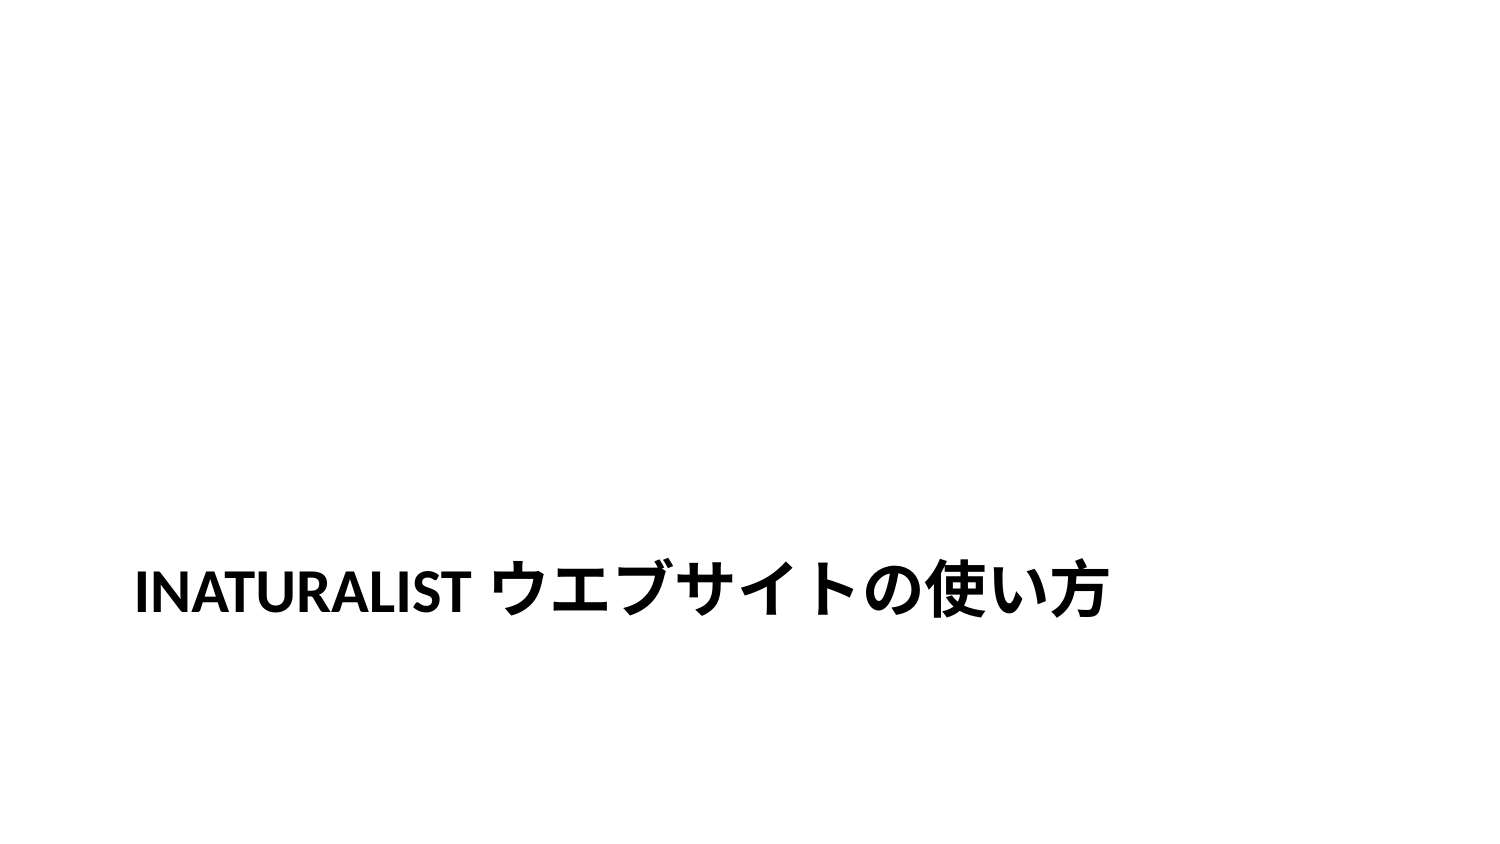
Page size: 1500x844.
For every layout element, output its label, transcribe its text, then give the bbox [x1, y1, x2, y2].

title iNaturalistウエブサイトの使い方 [118, 542, 1394, 710]
